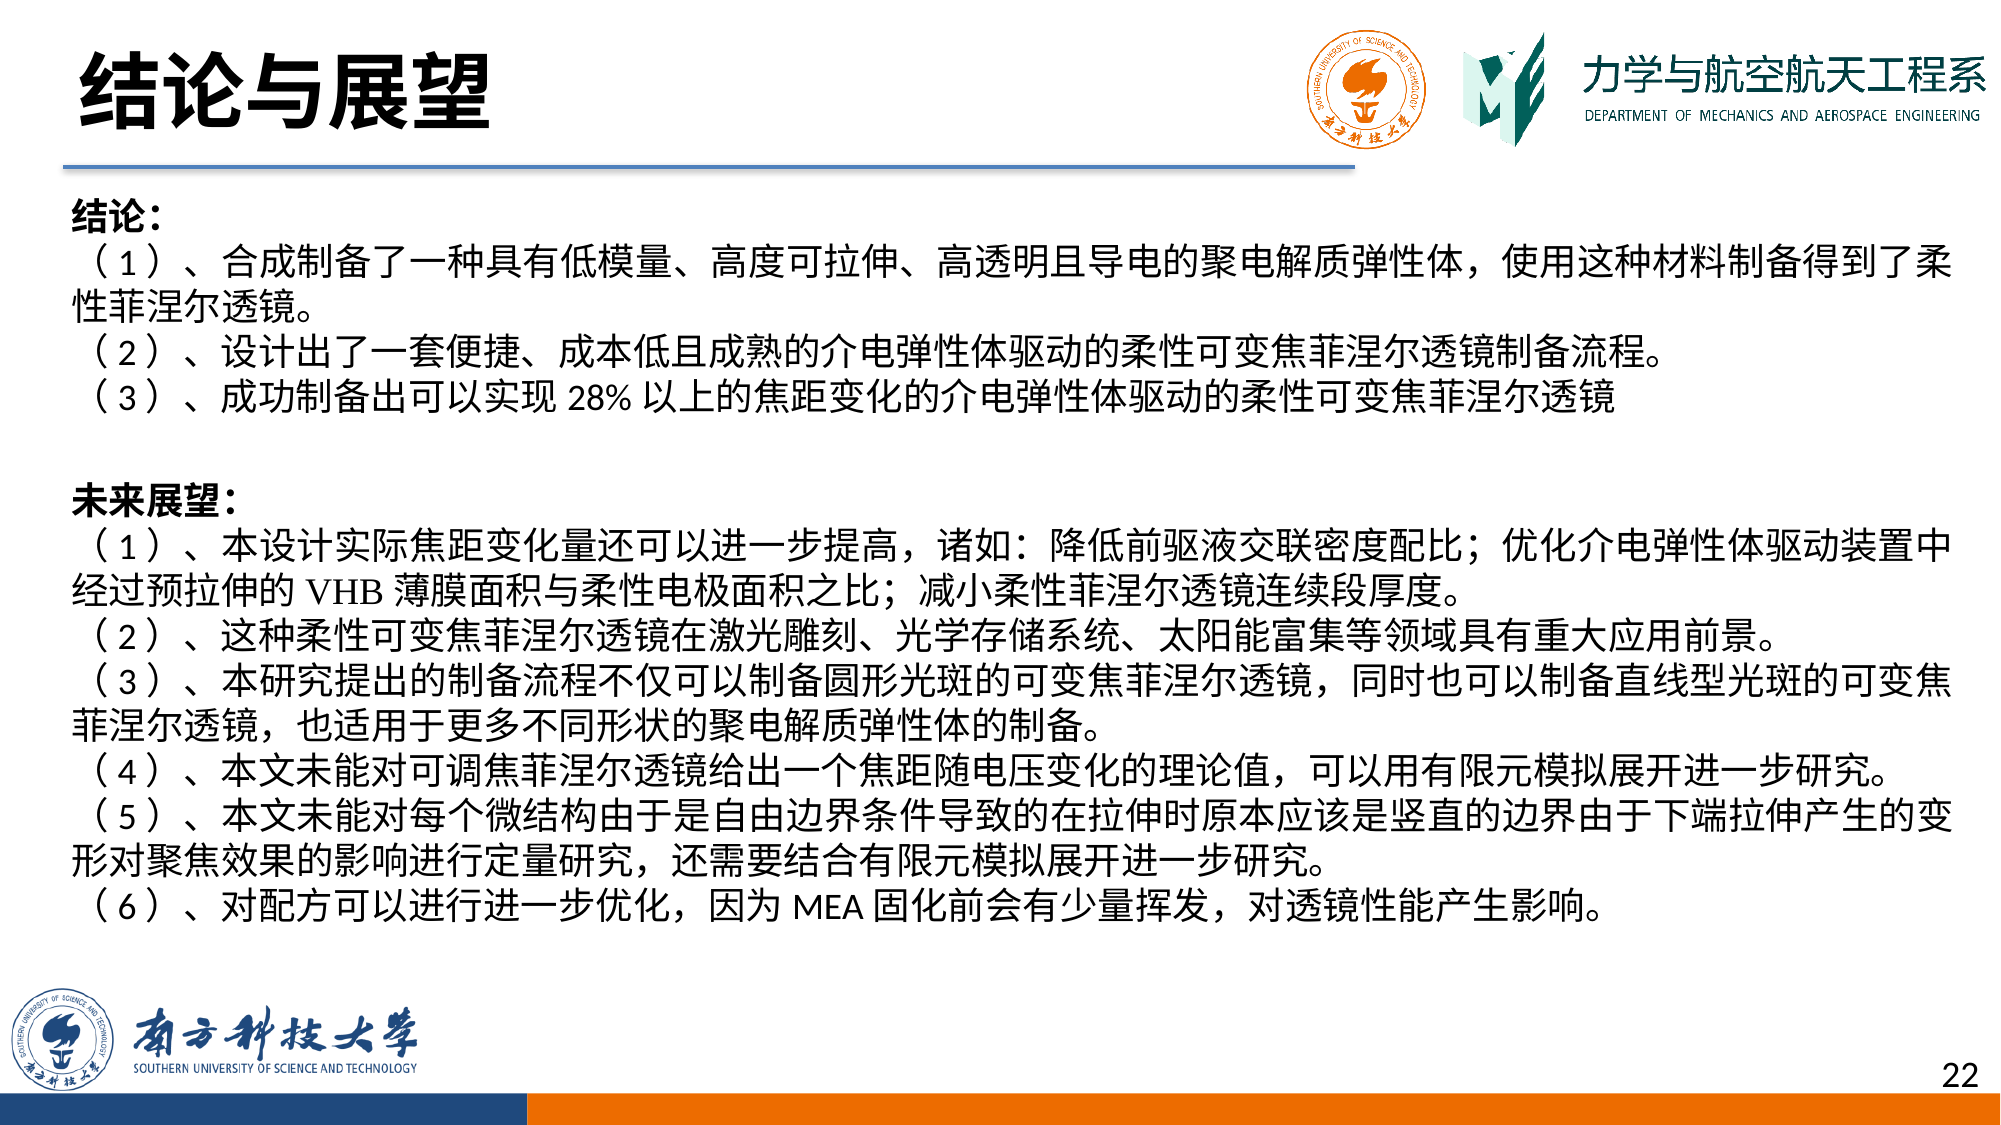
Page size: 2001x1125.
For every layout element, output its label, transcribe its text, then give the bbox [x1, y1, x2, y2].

text_box 22 [1527, 1042, 1995, 1103]
text_box 结论： （1）、合成制备了一种具有低模量、高度可拉伸、高透明且导电的聚电解质弹性体，使用这种材料制备得到了柔性菲涅尔透镜。 （2）、设计出了一套便捷、成本低且成熟的介电弹性体驱动的柔性可变焦菲涅尔透镜制备流程。 （3）、成功制备出可以实现28%以上的焦距变化的介电弹性体驱动的柔性可变焦菲涅尔透镜 [56, 185, 1969, 426]
picture [0, 985, 427, 1093]
picture [1289, 22, 2000, 158]
title 结论与展望 [63, 31, 1123, 162]
text_box 未来展望： （1）、本设计实际焦距变化量还可以进一步提高，诸如：降低前驱液交联密度配比；优化介电弹性体驱动装置中经过预拉伸的VHB薄膜面积与柔性电极面积之比；减小柔性菲涅尔透镜连续段厚度。 （2）、这种柔性可变焦菲涅尔透镜在激光雕刻、光学存储系统、太阳能富集等领域具有重大应用前景。 （3）、本研究提出的制备流程不仅可以制备圆形光斑的可变焦菲涅尔透镜，同时也可以制备直线型光斑的可变焦菲涅尔透镜，也适用于更多不同形状的聚电解质弹性体的制备。 （4）、本文未能对可调焦菲涅尔透镜给出一个焦距随电压变化的理论值，可以用有限元模拟展开进一步研究。 （5）、本文未能对每个微结构由于是自由边界条件导致的在拉伸时原本应该是竖直的边界由于下端拉伸产生的变形对聚焦效果的影响进行定量研究，还需要结合有限元模拟展开进一步研究。 （6）、对配方可以进行进一步优化，因为MEA固化前会有少量挥发，对透镜性能产生影响。 [56, 469, 1969, 979]
